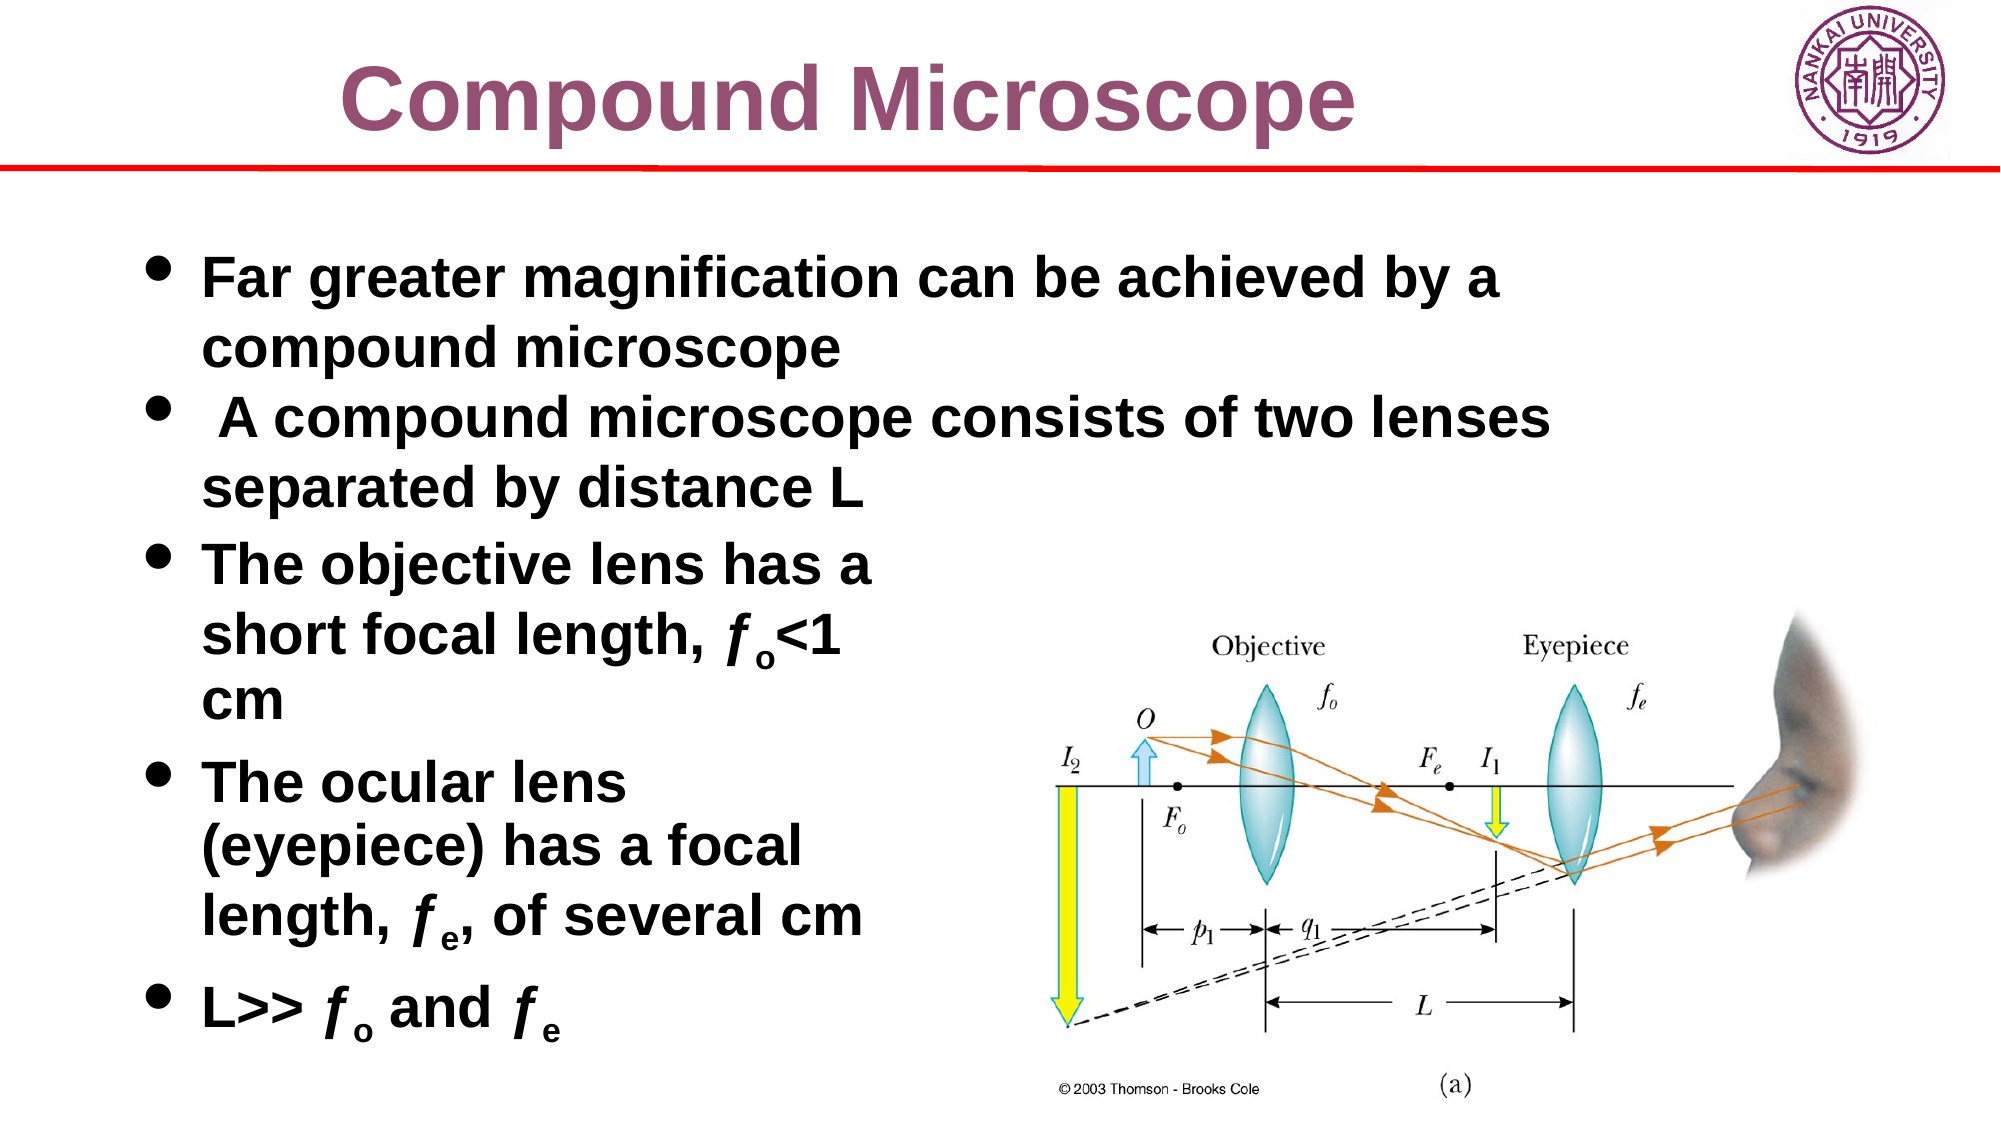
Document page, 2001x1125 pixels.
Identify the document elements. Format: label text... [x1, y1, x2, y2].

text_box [1050, 564, 1907, 1099]
list The objective lens has a short focal length, ƒo<1 cm The ocular lens (eyepiece) has a focal length, ƒe, of several cm L>> ƒo and ƒe [127, 527, 929, 1125]
title Compound Microscope [324, 7, 1675, 195]
picture [1788, 0, 1951, 161]
text_box Far greater magnification can be achieved by a compound microscope A compound microscope consists of two lenses separated by distance L [127, 231, 1733, 527]
